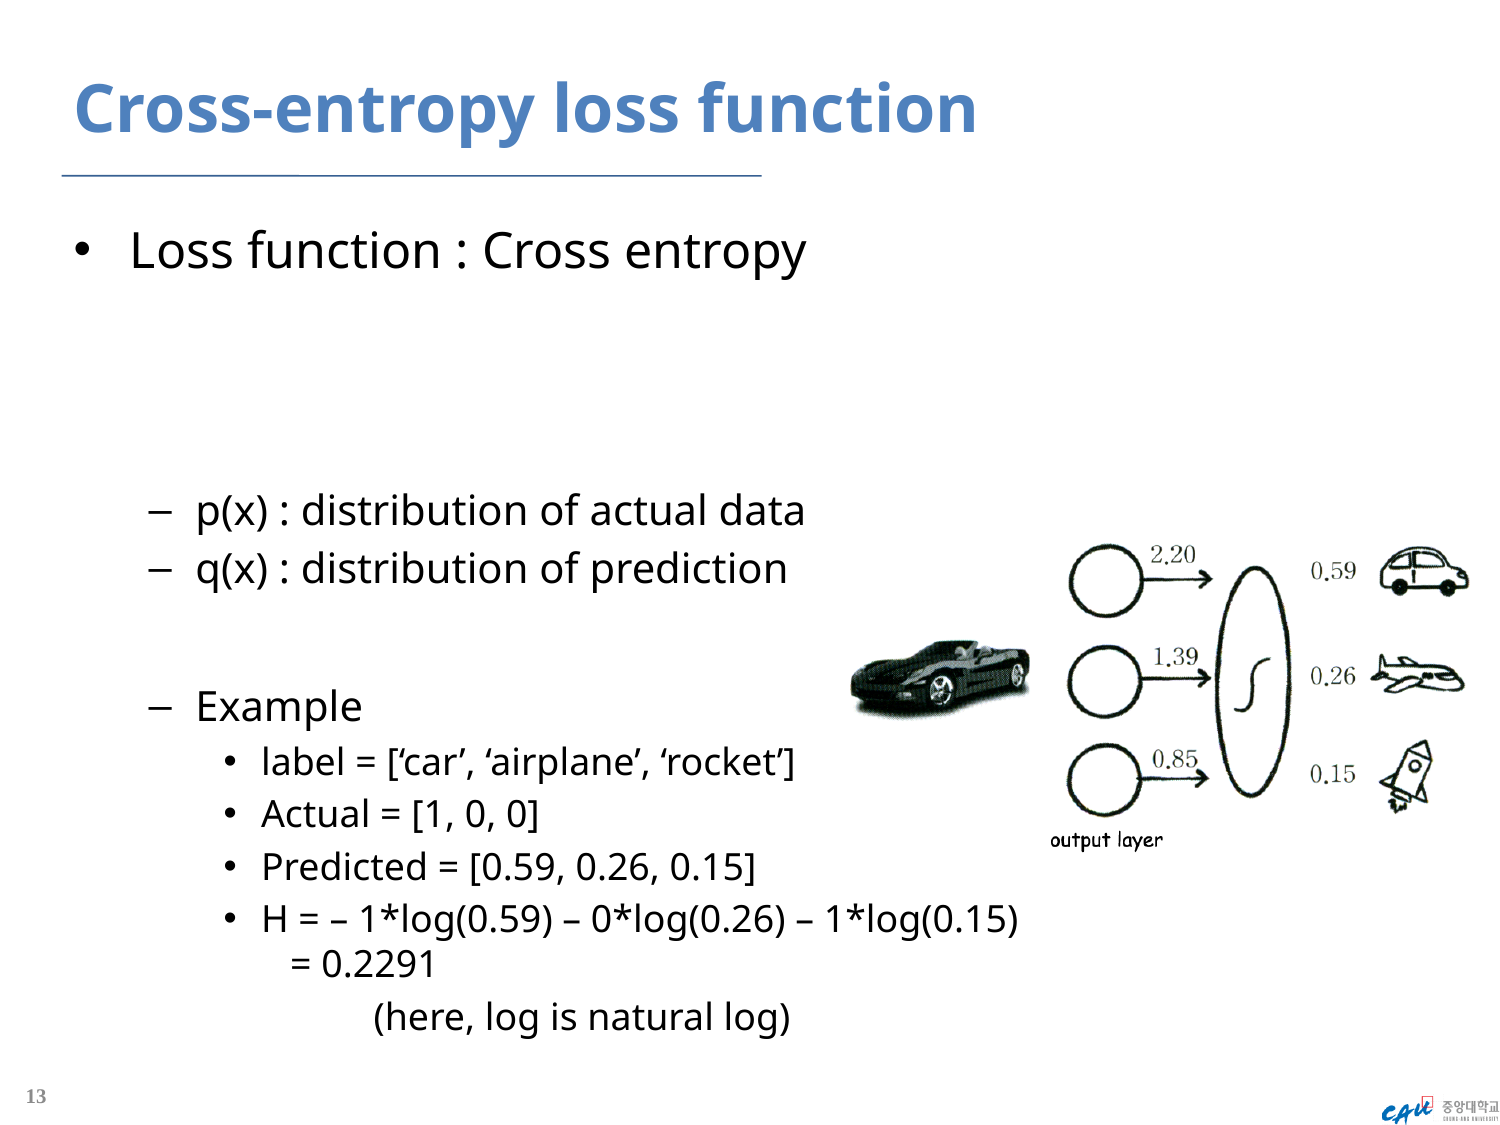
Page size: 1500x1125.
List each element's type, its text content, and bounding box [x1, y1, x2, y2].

slide_number 13 [0, 1065, 62, 1125]
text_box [840, 507, 1483, 874]
title Cross-entropy loss function [58, 46, 1442, 164]
picture [1382, 1094, 1500, 1125]
